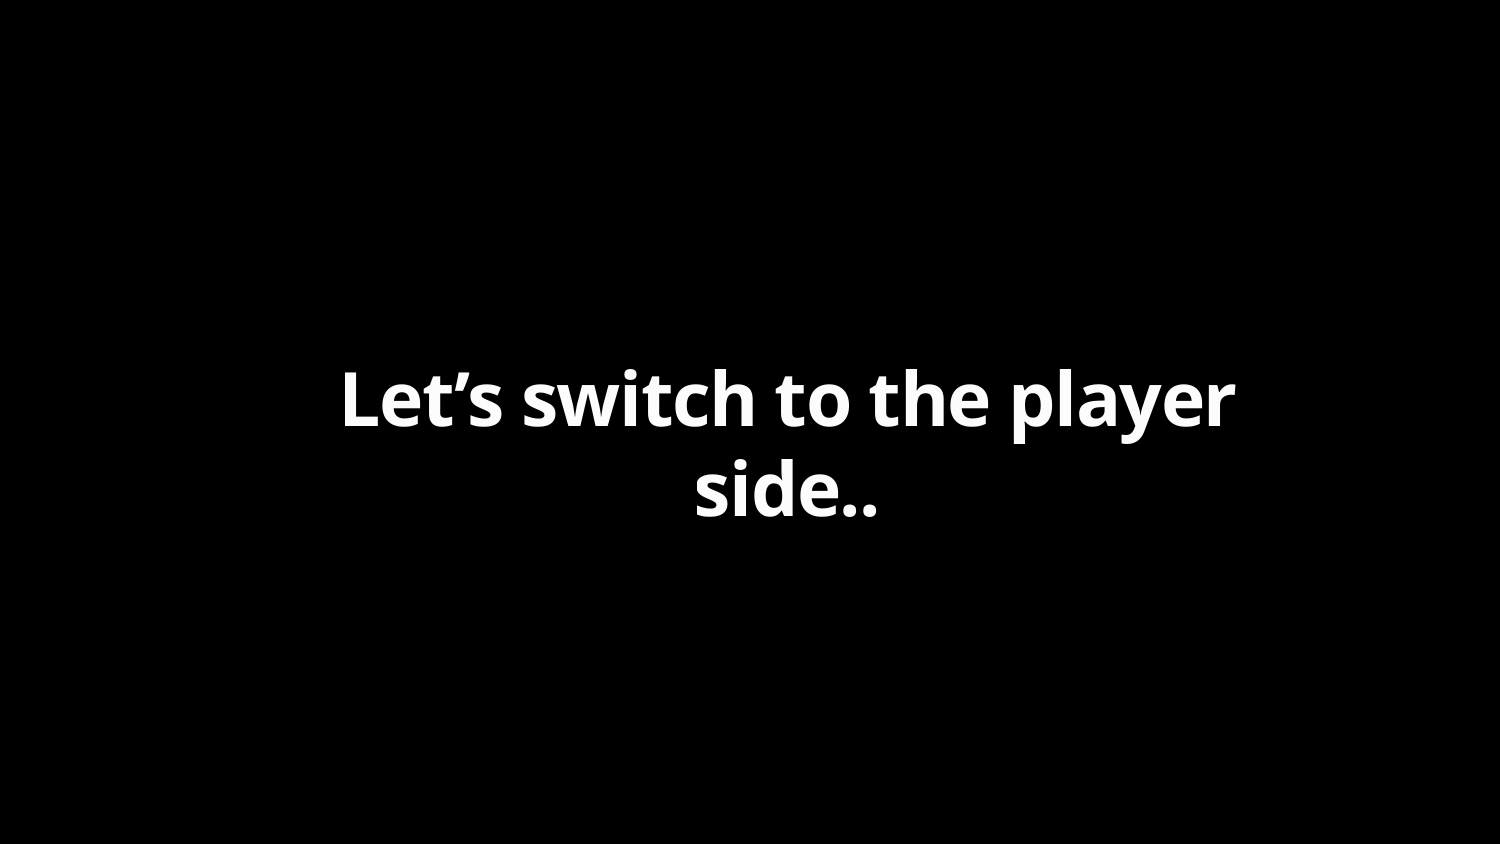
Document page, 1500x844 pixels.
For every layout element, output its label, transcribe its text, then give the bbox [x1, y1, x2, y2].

text_box Let’s switch to the player side.. [240, 351, 1335, 532]
